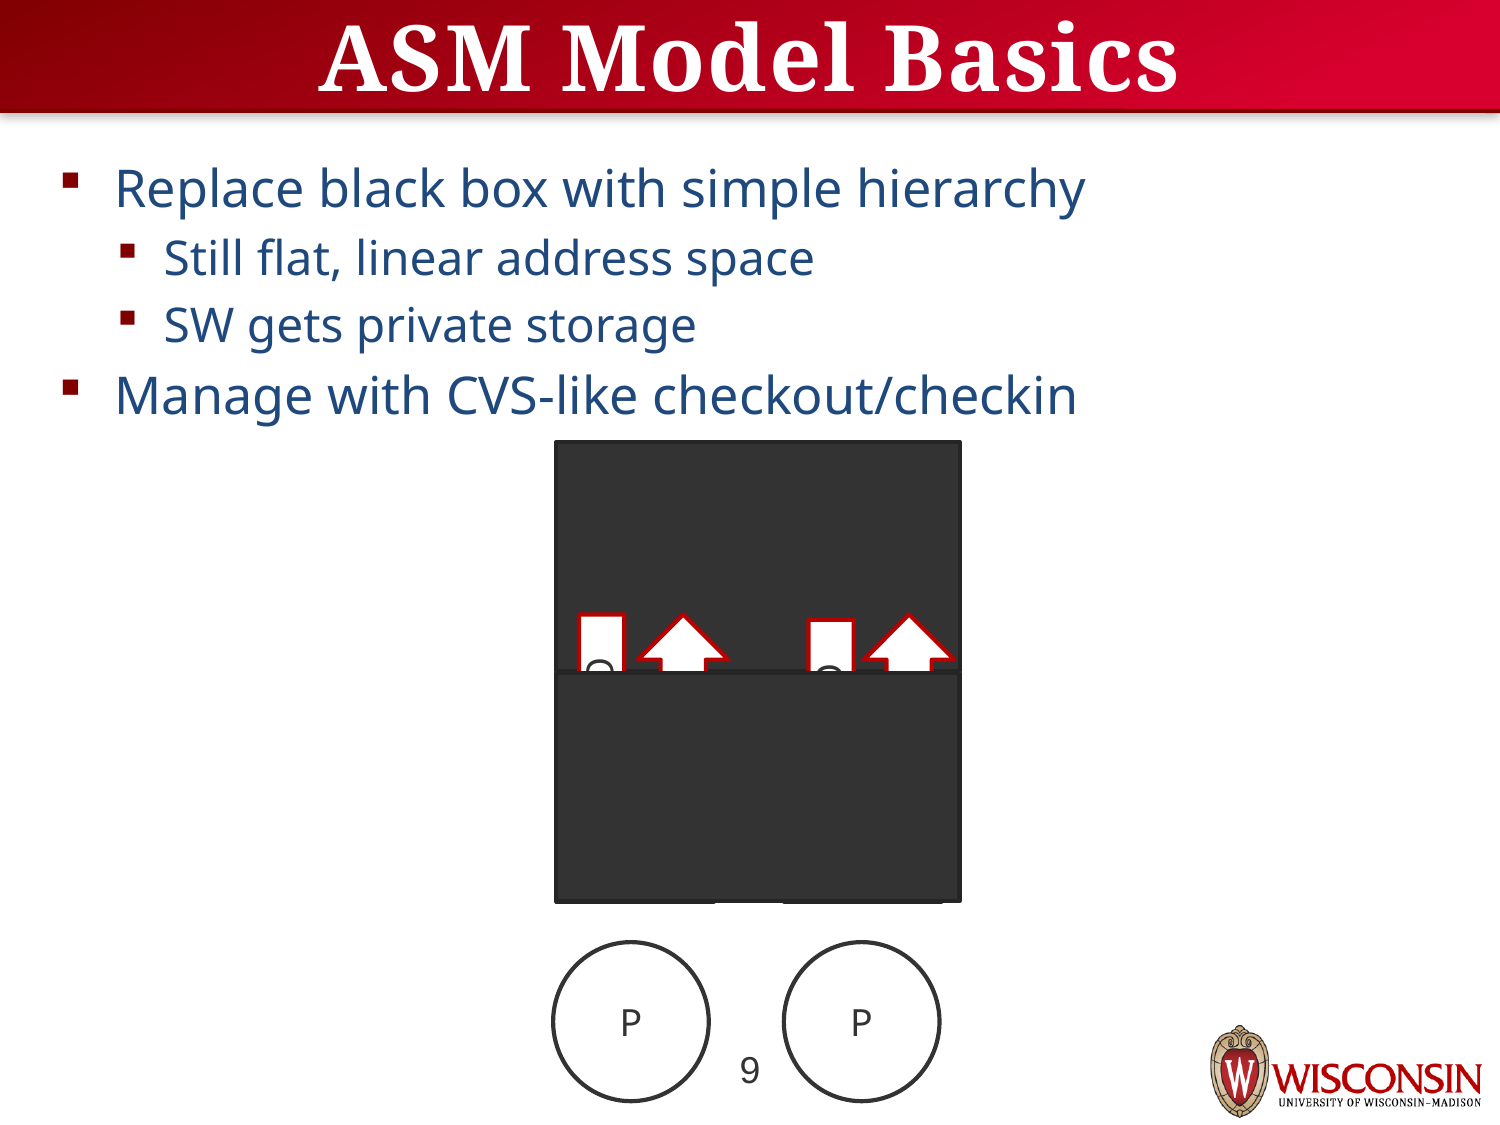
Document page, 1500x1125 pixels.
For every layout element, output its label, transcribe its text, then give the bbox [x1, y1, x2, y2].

list Replace black box with simple hierarchy Still flat, linear address space SW gets private storage Manage with CVS-like checkout/checkin [43, 148, 1465, 431]
text_box CI [636, 612, 731, 671]
picture [1208, 1025, 1482, 1118]
text_box CI [861, 612, 957, 671]
text_box CO [806, 617, 856, 671]
text_box [554, 440, 962, 671]
title ASM Model Basics [0, 0, 1500, 110]
text_box P [551, 940, 711, 1104]
text_box P [781, 940, 942, 1104]
text_box CO [576, 612, 627, 671]
text_box [554, 671, 962, 903]
